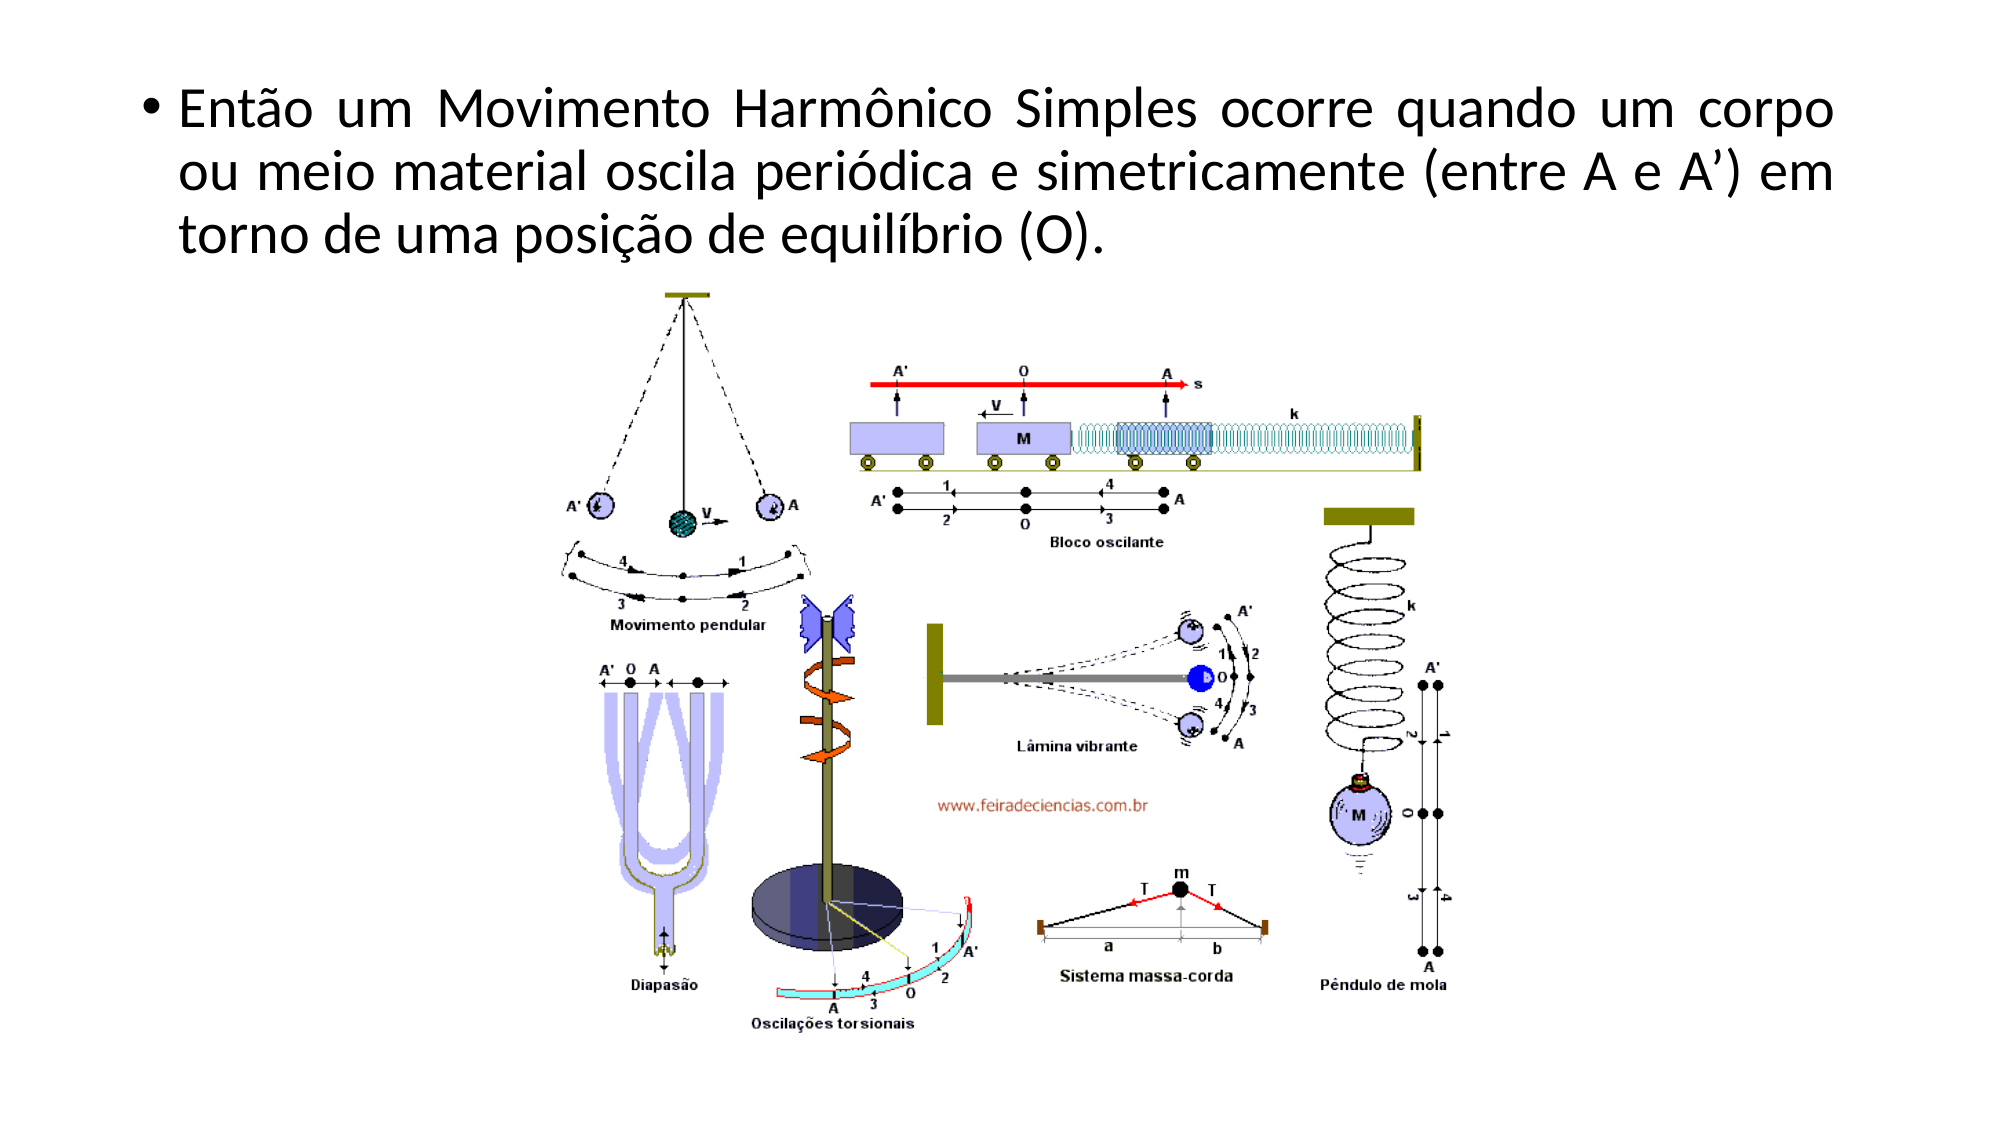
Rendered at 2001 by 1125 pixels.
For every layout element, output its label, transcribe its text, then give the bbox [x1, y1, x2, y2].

list Então um Movimento Harmônico Simples ocorre quando um corpo ou meio material oscila periódica e simetricamente (entre A e A’) em torno de uma posição de equilíbrio (O). [126, 69, 1852, 784]
picture [556, 287, 1470, 1040]
